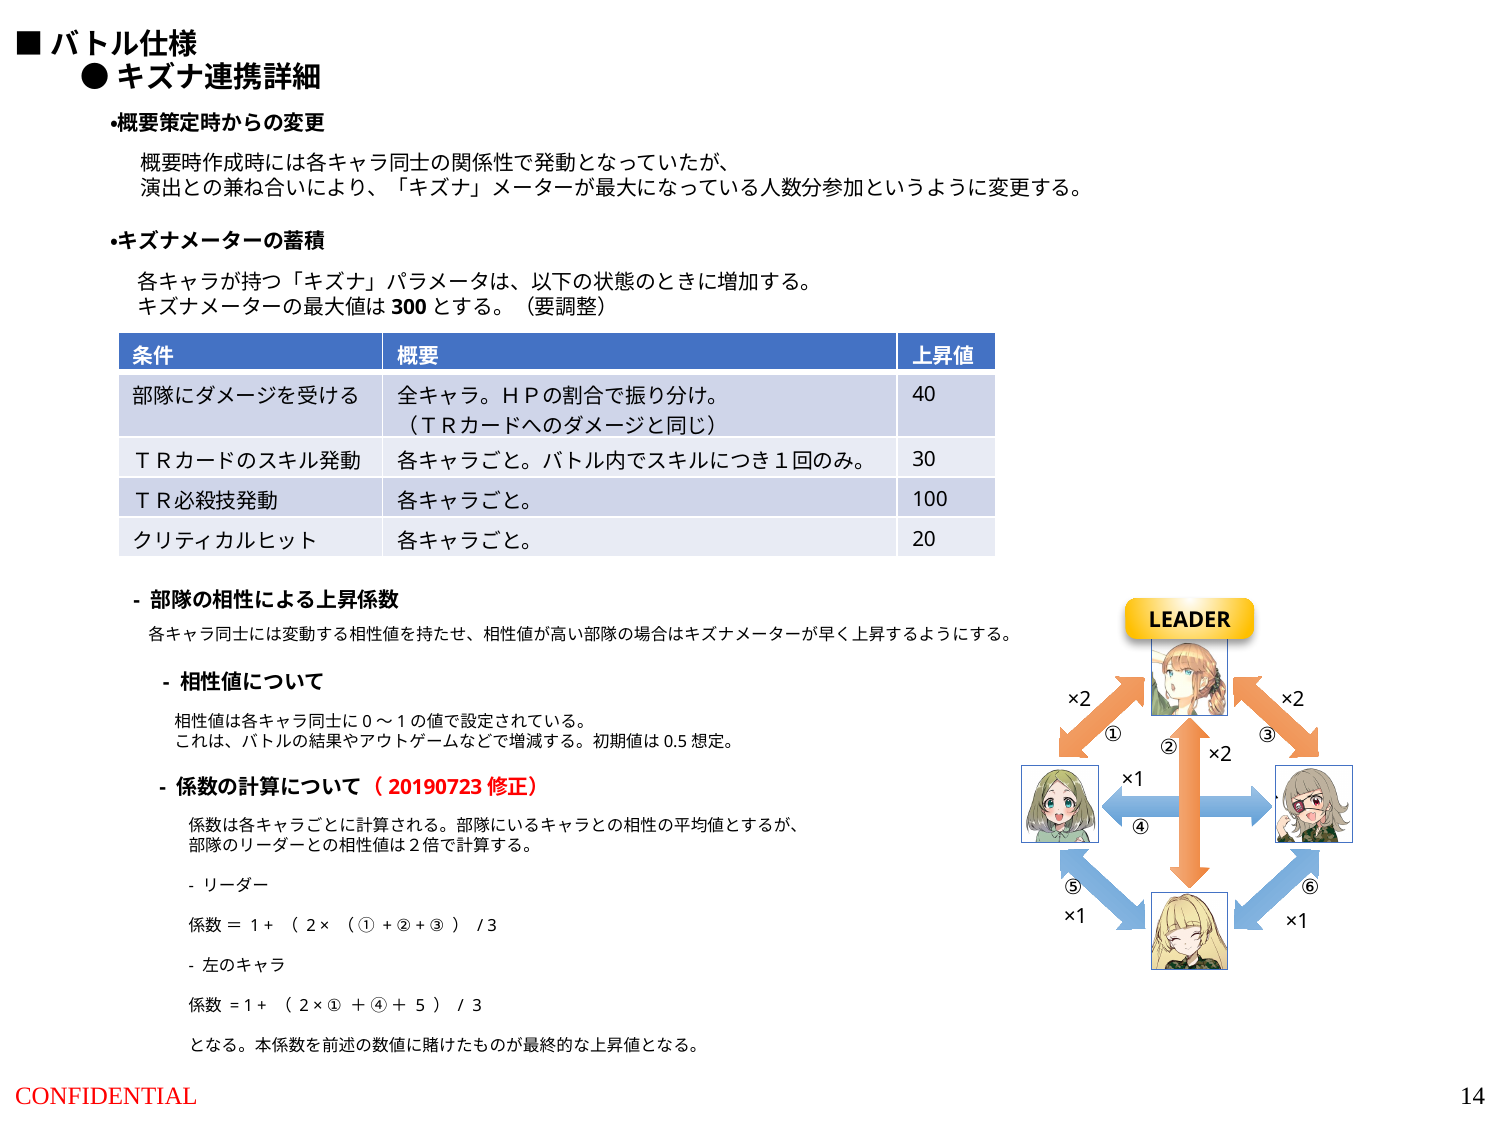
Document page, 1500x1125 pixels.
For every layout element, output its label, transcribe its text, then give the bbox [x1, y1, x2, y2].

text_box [1021, 598, 1352, 969]
table_cell ＴＲ必殺技発動 [119, 478, 382, 516]
text_box ●キズナ連携詳細 [65, 51, 337, 102]
footer CONFIDENTIAL [0, 1065, 507, 1125]
table_cell 100 [898, 478, 995, 516]
text_box - 相性値について [148, 661, 340, 701]
text_box 各キャラ同士には変動する相性値を持たせ、相性値が高い部隊の場合はキズナメーターが早く上昇するようにする。 [133, 616, 1021, 652]
text_box 各キャラが持つ「キズナ」パラメータは、以下の状態のときに増加する。 キズナメーターの最大値は300とする。（要調整） [122, 260, 837, 326]
table_cell 各キャラごと。バトル内でスキルにつき１回のみ。 [383, 438, 896, 476]
text_box - 部隊の相性による上昇係数 [118, 578, 415, 619]
table_cell 全キャラ。ＨＰの割合で振り分け。 （ＴＲカードへのダメージと同じ） [383, 375, 896, 436]
table_header 概要 [383, 333, 896, 369]
table_cell 20 [898, 518, 995, 556]
slide_number 14 [1162, 1065, 1500, 1125]
table_cell 部隊にダメージを受ける [119, 375, 382, 436]
table_cell 40 [898, 375, 995, 436]
table_header 上昇値 [898, 333, 995, 369]
text_box - 係数の計算について（20190723修正） [144, 766, 565, 807]
table_header 条件 [119, 333, 382, 369]
table_cell クリティカルヒット [119, 518, 382, 556]
table_cell 30 [898, 438, 995, 476]
table_cell 各キャラごと。 [383, 478, 896, 516]
table_cell 各キャラごと。 [383, 518, 896, 556]
text_box 概要時作成時には各キャラ同士の関係性で発動となっていたが、 演出との兼ね合いにより、「キズナ」メーターが最大になっている人数分参加というように変更する。 [125, 142, 1108, 207]
text_box ・概要策定時からの変更 [95, 101, 341, 142]
text_box ■バトル仕様 [0, 17, 213, 68]
text_box 係数は各キャラごとに計算される。部隊にいるキャラとの相性の平均値とするが、 部隊のリーダーとの相性値は２倍で計算する。 - リーダー 係数 ＝ 1 + （ 2 × （ ① + ② + ③ ） / 3 - 左のキャラ 係数 = 1 + （ 2 × ① ＋ ④ ＋ 5 ） / 3 となる。本係数を前述の数値に賭けたものが最終的な上昇値となる。 [173, 807, 823, 1062]
table_cell ＴＲカードのスキル発動 [119, 438, 382, 476]
text_box 相性値は各キャラ同士に0～1の値で設定されている。 これは、バトルの結果やアウトゲームなどで増減する。初期値は0.5想定。 [159, 703, 757, 758]
text_box ・キズナメーターの蓄積 [95, 220, 341, 261]
